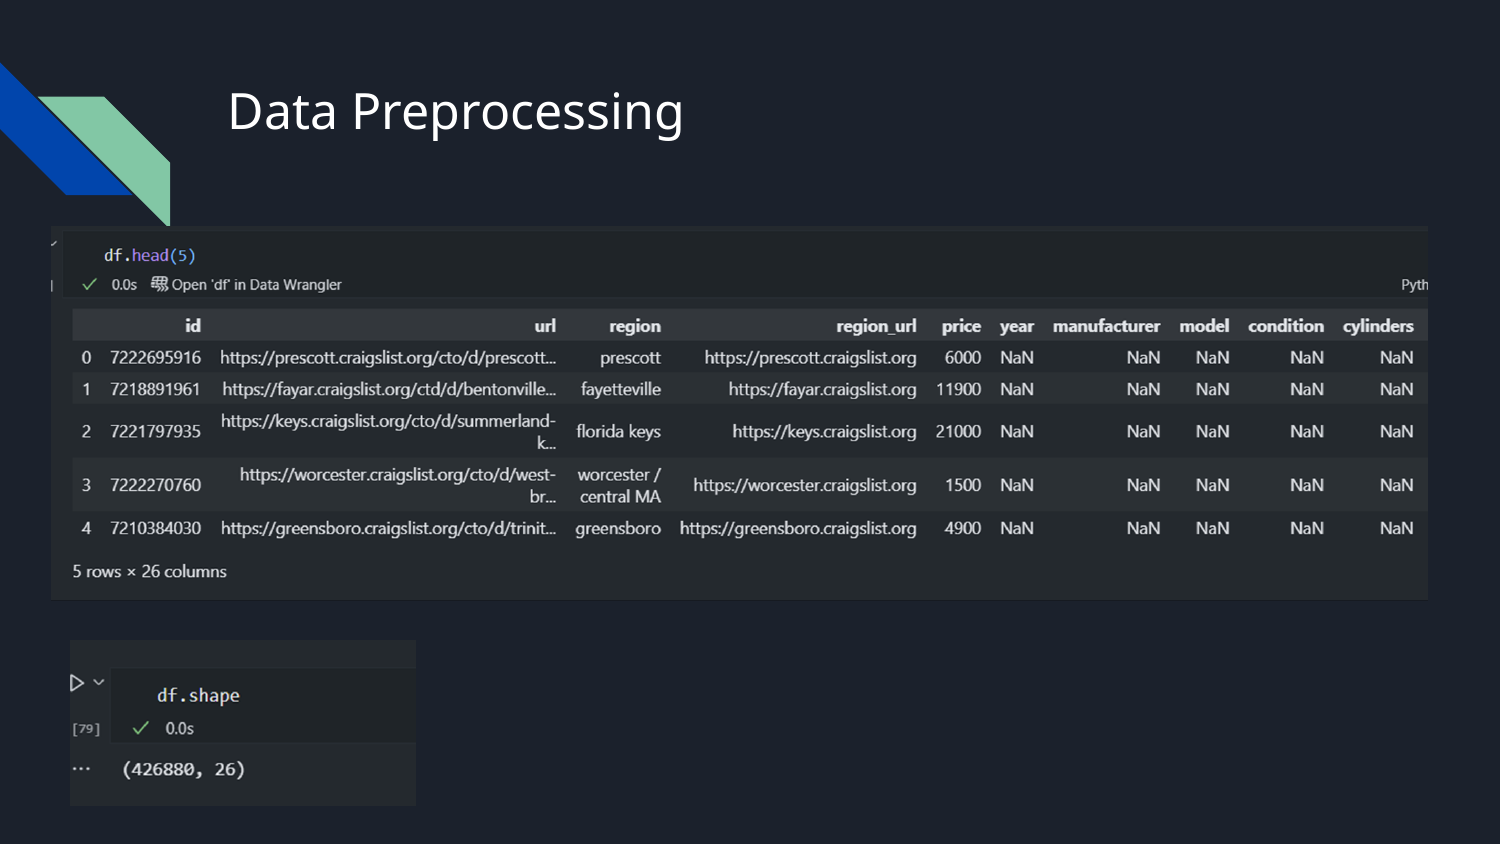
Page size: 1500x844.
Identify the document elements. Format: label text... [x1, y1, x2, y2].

picture [51, 225, 1428, 806]
title Data Preprocessing [212, 64, 1368, 215]
